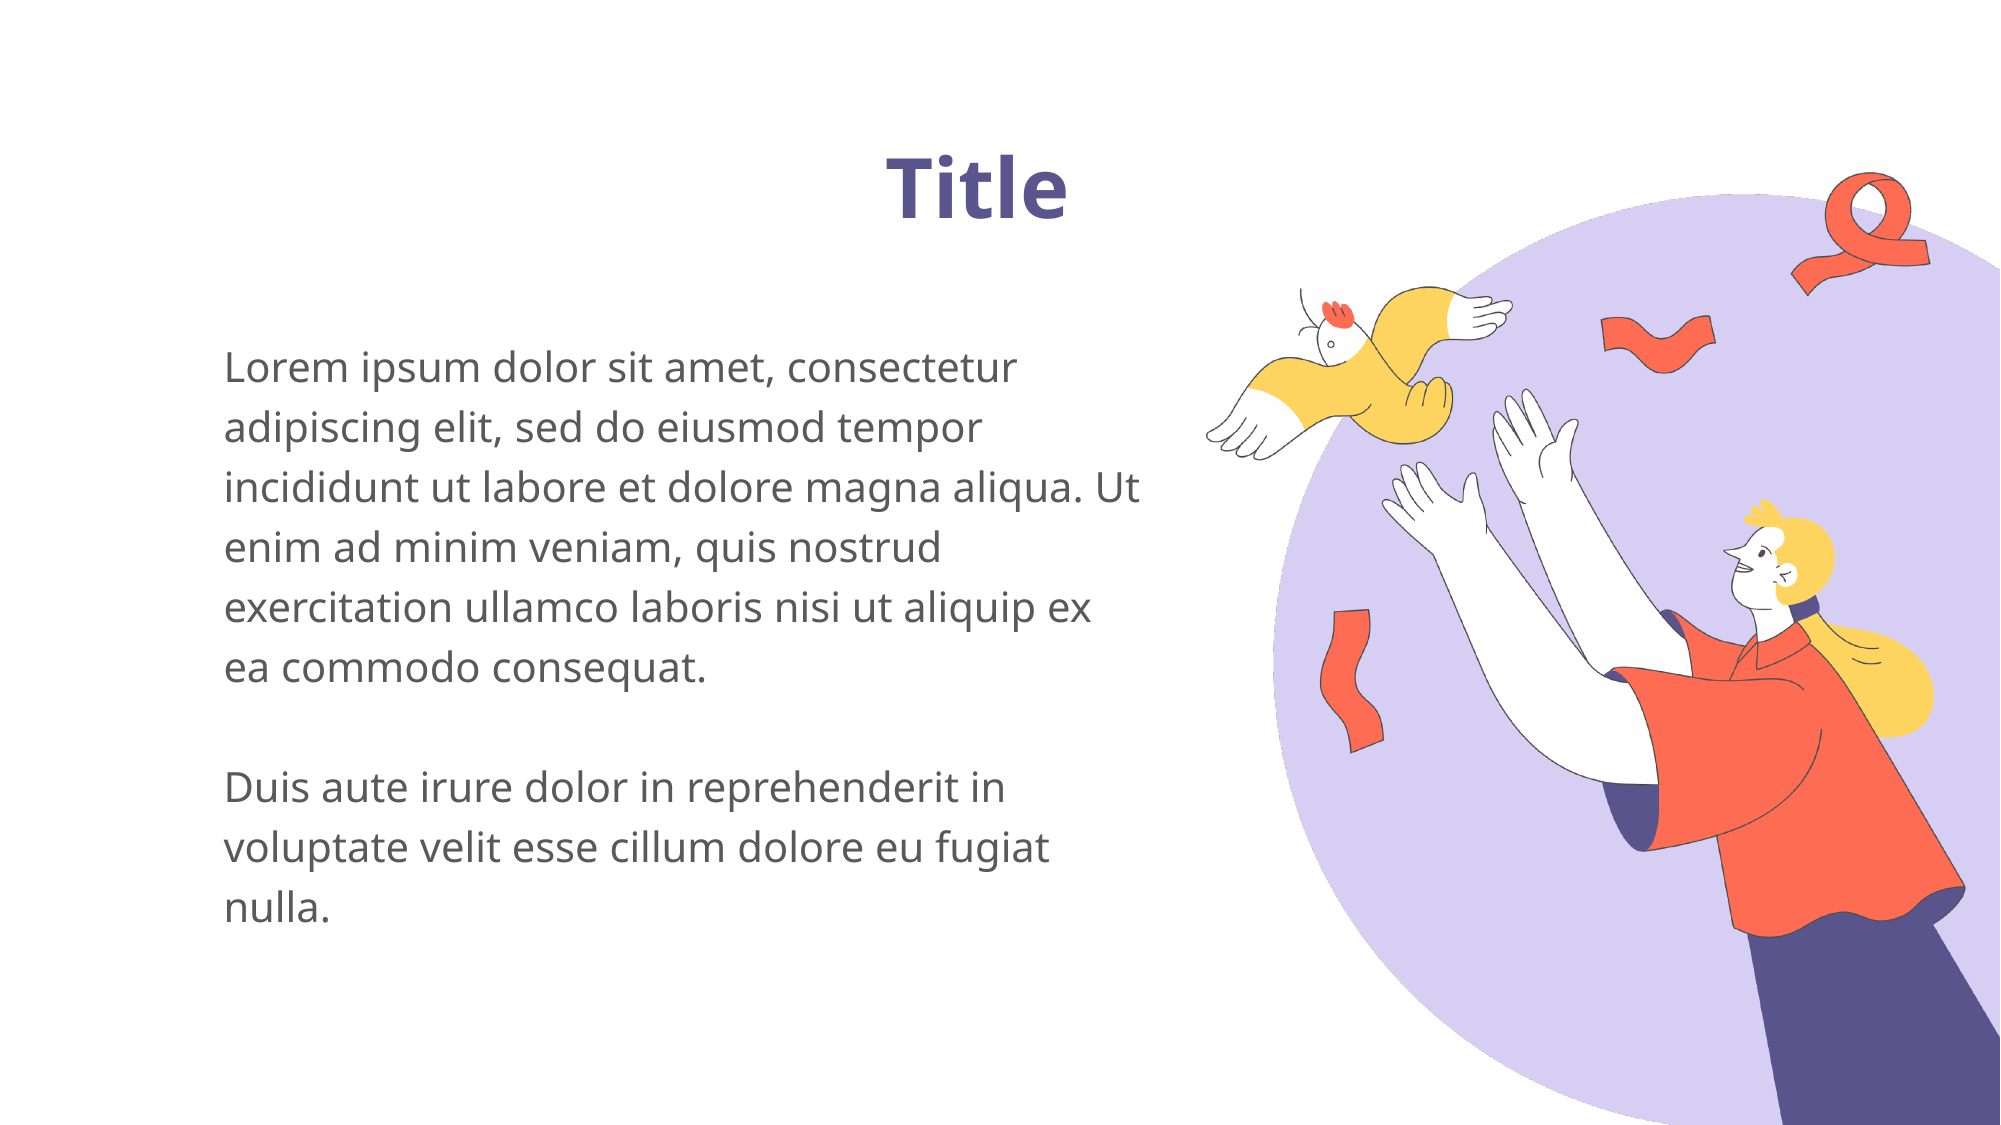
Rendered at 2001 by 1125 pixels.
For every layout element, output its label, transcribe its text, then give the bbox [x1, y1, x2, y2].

picture [1206, 172, 2000, 1125]
text_box Lorem ipsum dolor sit amet, consectetur adipiscing elit, sed do eiusmod tempor incididunt ut labore et dolore magna aliqua. Ut enim ad minim veniam, quis nostrud exercitation ullamco laboris nisi ut aliquip ex ea commodo consequat. Duis aute irure dolor in reprehenderit in voluptate velit esse cillum dolore eu fugiat nulla. [208, 322, 1161, 950]
text_box Title [870, 133, 1212, 251]
